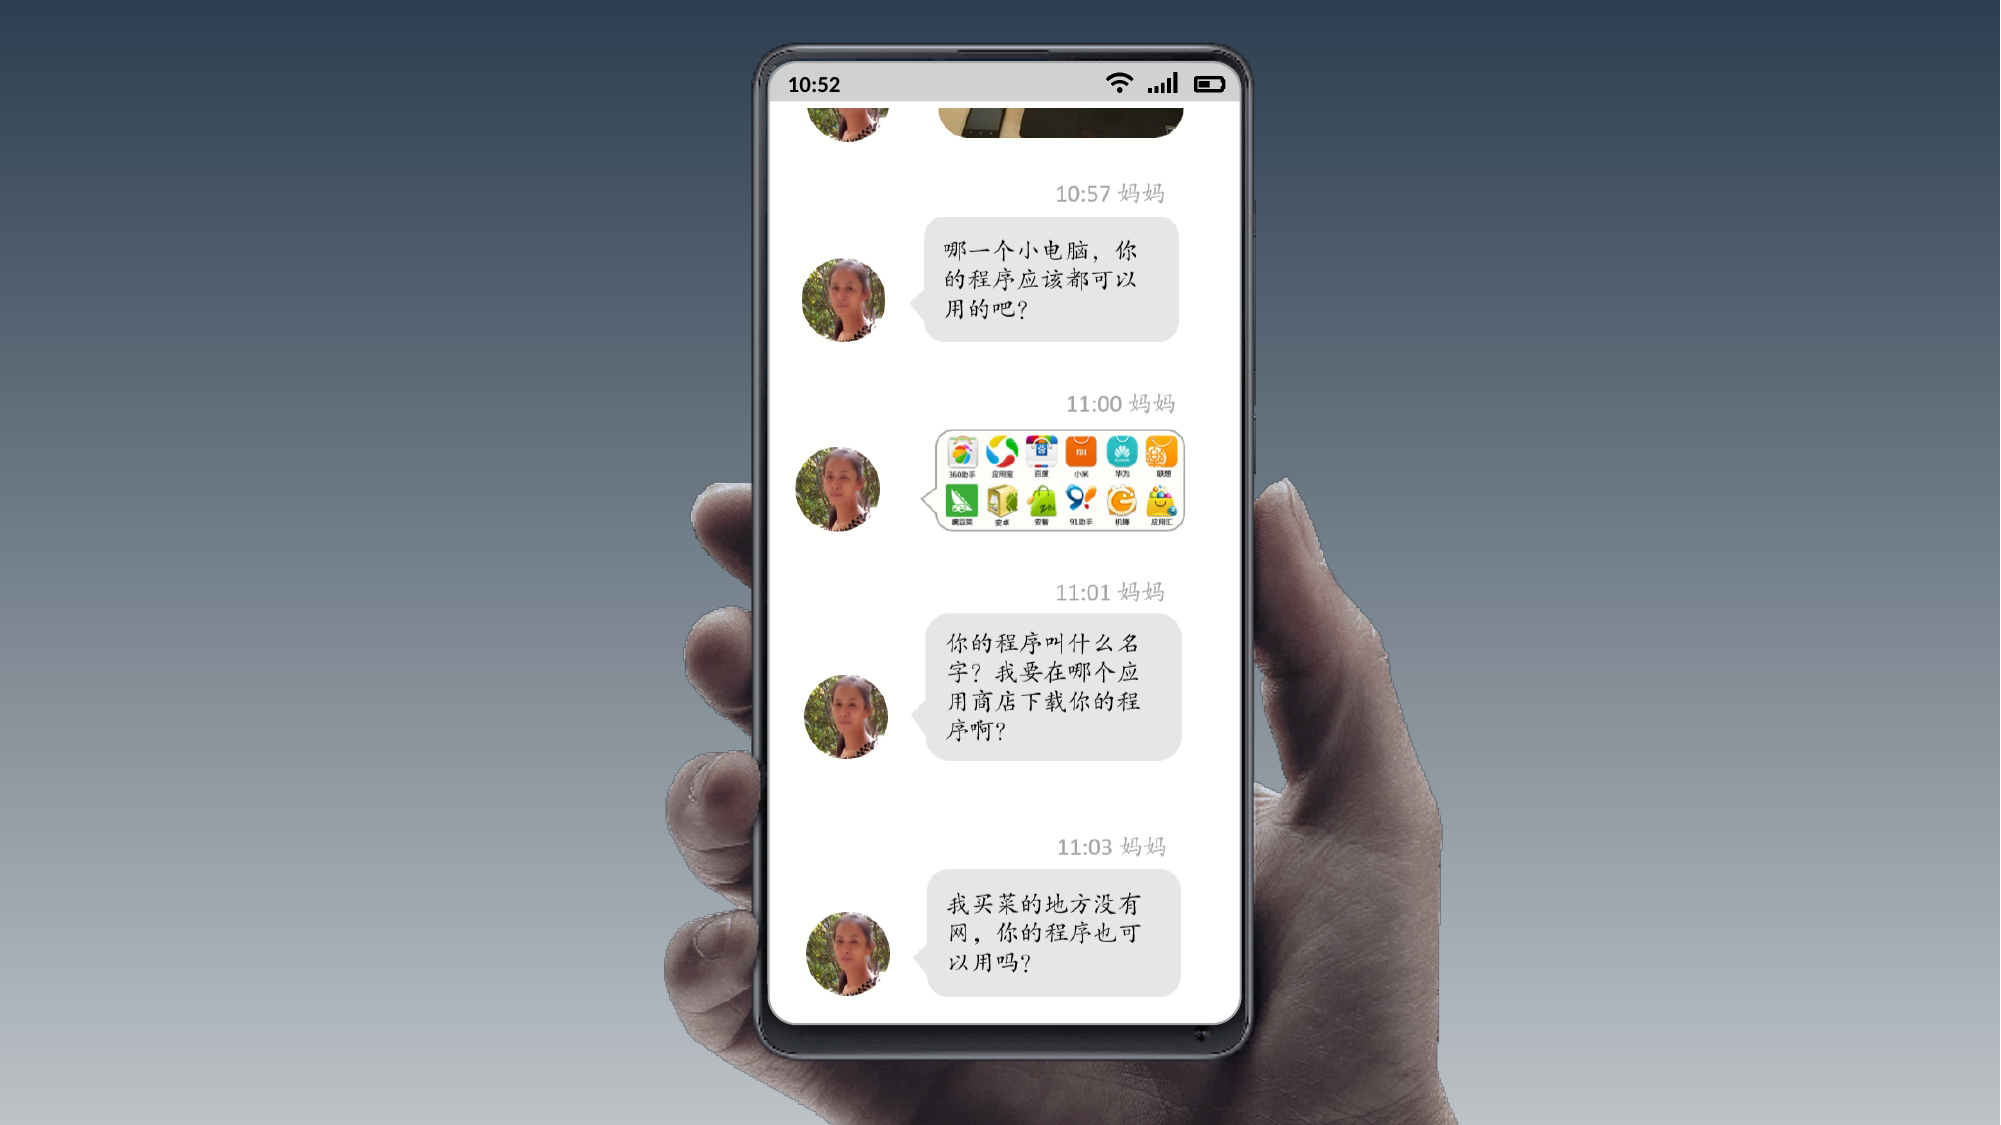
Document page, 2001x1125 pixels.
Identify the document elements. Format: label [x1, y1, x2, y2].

text_box [788, 107, 1212, 1018]
picture [663, 40, 1535, 1125]
